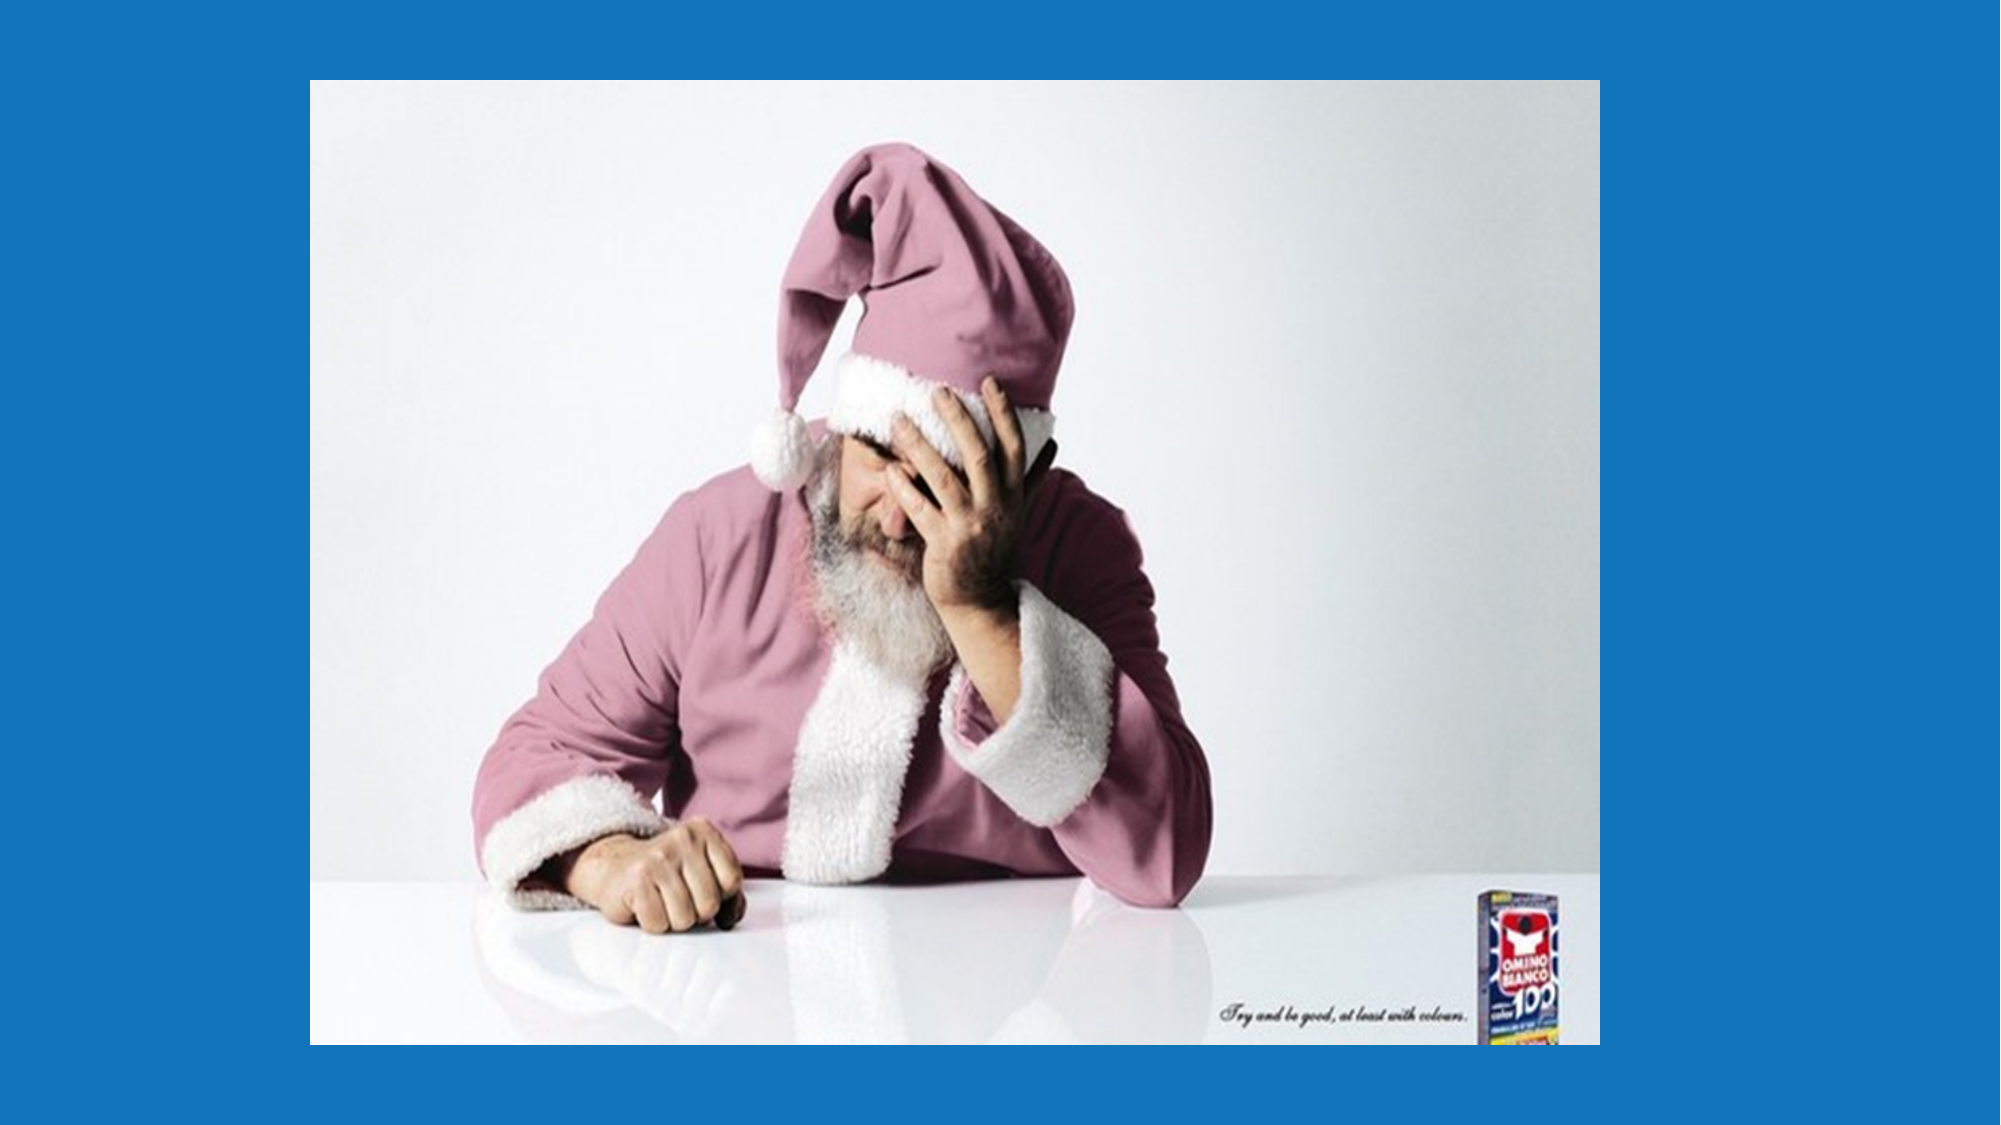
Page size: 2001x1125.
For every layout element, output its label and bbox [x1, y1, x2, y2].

picture [310, 80, 1600, 1045]
